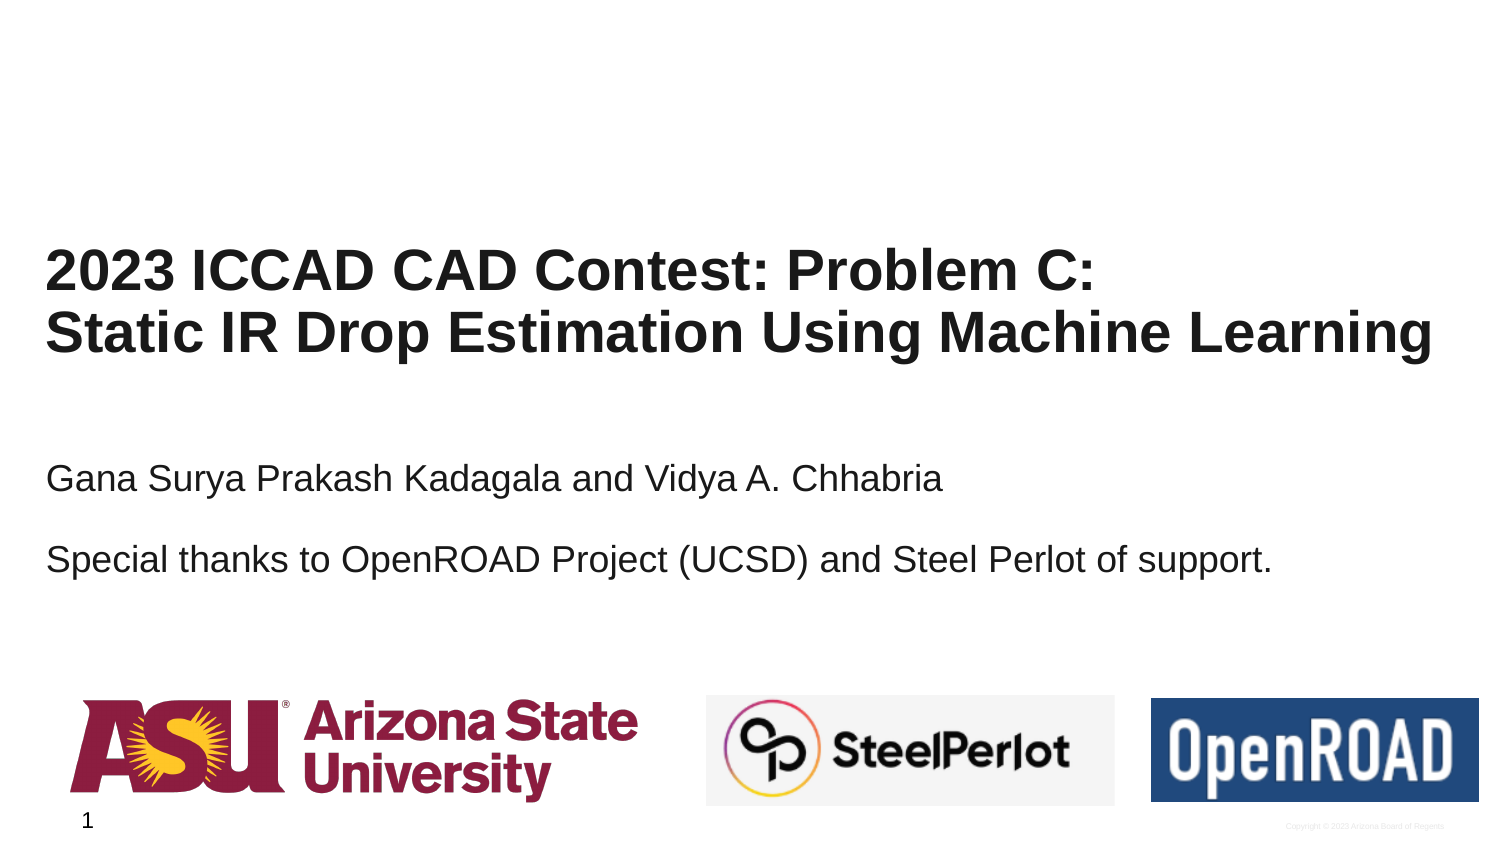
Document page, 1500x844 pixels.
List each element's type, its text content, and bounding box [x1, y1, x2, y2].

picture [50, 678, 669, 812]
picture [1150, 698, 1479, 802]
text_box Gana Surya Prakash Kadagala and Vidya A. Chhabria Special thanks to OpenROAD Project (UCSD) and Steel Perlot of support. [45, 459, 1422, 654]
title 2023 ICCAD CAD Contest: Problem C: Static IR Drop Estimation Using Machine Learning [45, 170, 1445, 366]
picture [705, 694, 1115, 806]
